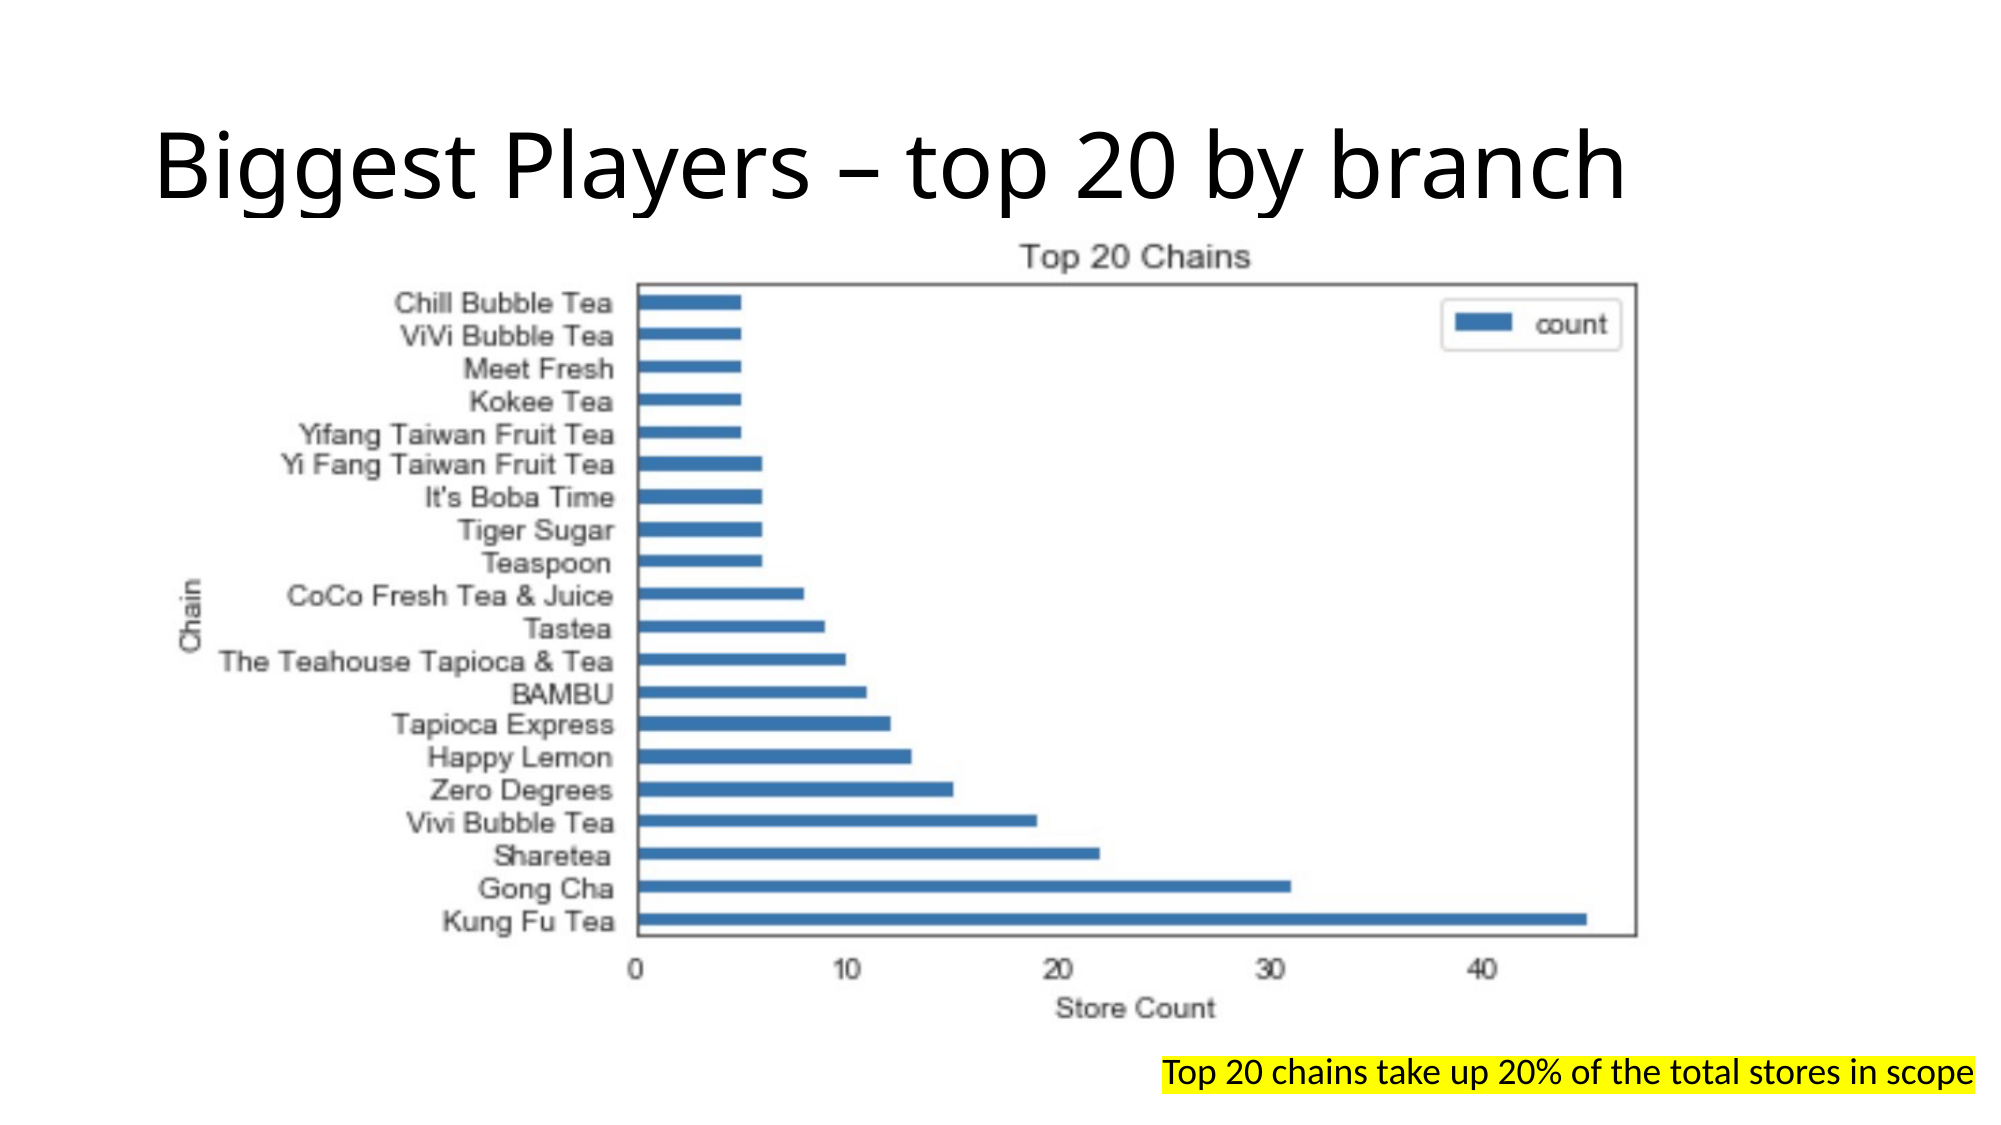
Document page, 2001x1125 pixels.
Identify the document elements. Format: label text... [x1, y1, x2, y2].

title Biggest Players – top 20 by branch [137, 59, 1863, 278]
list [137, 218, 1684, 1042]
text_box Top 20 chains take up 20% of the total stores in scope [1147, 1039, 1991, 1100]
